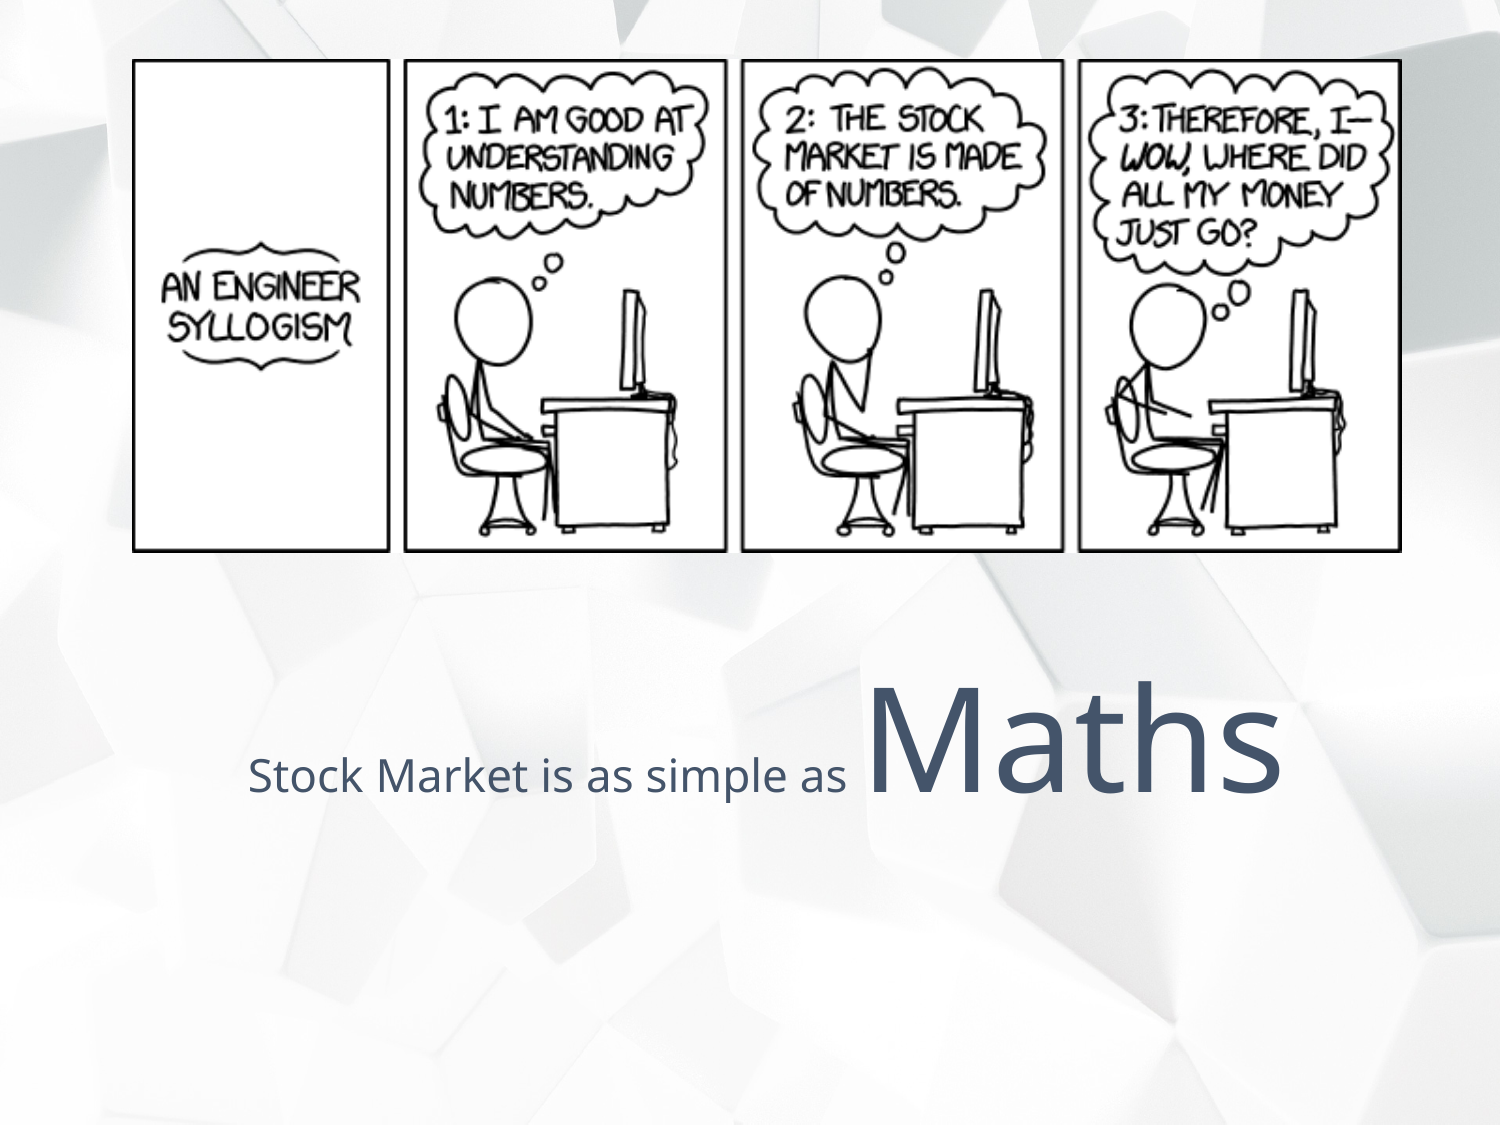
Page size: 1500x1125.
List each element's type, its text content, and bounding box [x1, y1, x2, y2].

title Stock Market is as simple as Maths [120, 625, 1415, 843]
picture [0, 0, 1500, 1125]
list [131, 59, 1403, 554]
